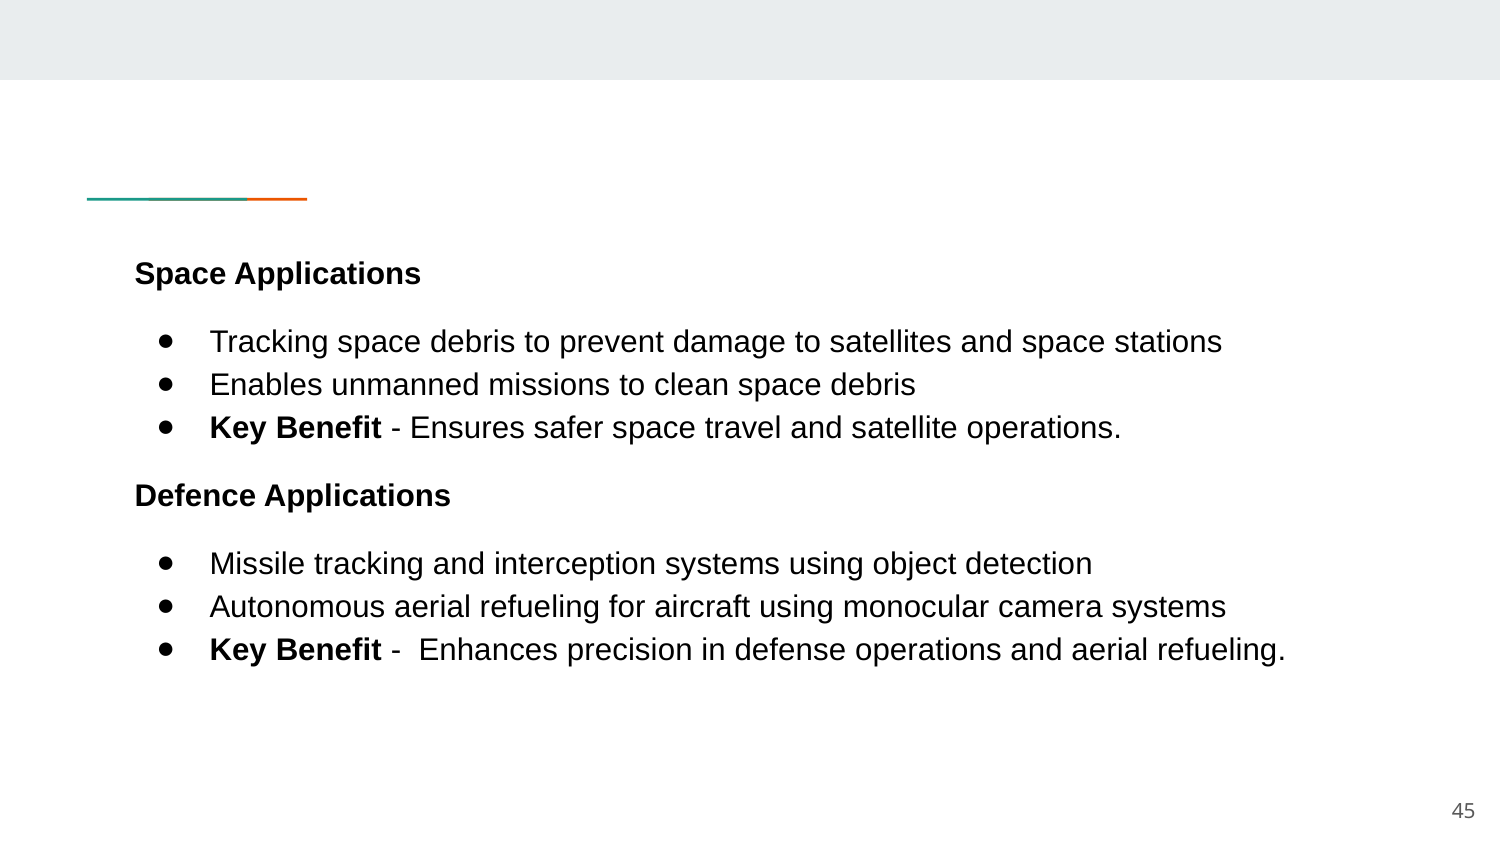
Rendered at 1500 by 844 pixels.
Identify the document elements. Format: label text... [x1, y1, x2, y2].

list Space Applications Tracking space debris to prevent damage to satellites and space stations Enables unmanned missions to clean space debris Key Benefit - Ensures safer space travel and satellite operations. Defence Applications Missile tracking and interception systems using object detection Autonomous aerial refueling for aircraft using monocular camera systems Key Benefit - Enhances precision in defense operations and aerial refueling. [119, 232, 1381, 712]
slide_number ‹#› [1400, 779, 1491, 844]
